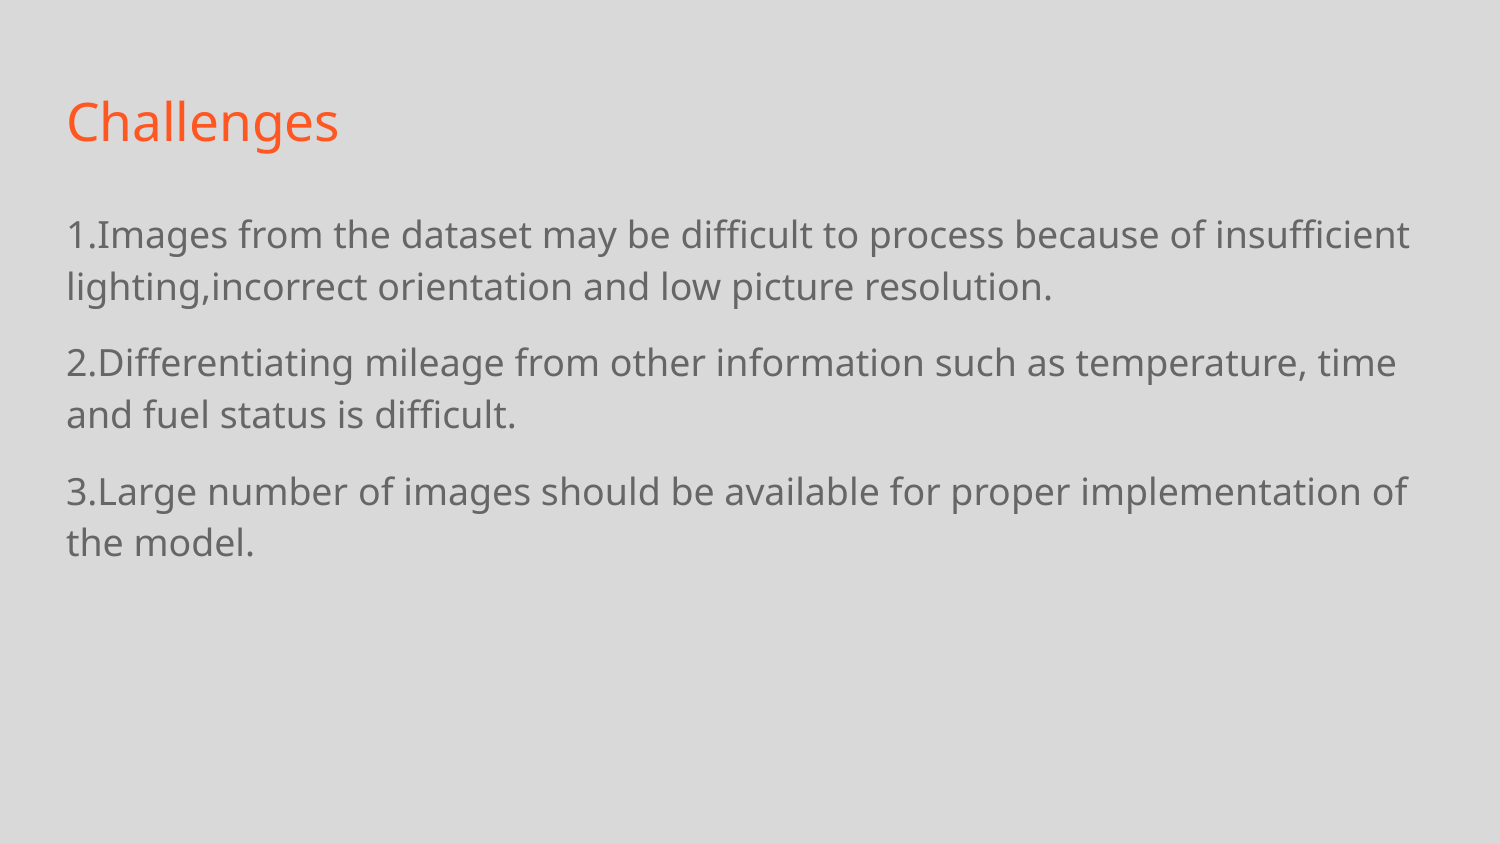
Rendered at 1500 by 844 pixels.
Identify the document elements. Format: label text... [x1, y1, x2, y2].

list 1.Images from the dataset may be difficult to process because of insufficient lighting,incorrect orientation and low picture resolution. 2.Differentiating mileage from other information such as temperature, time and fuel status is difficult. 3.Large number of images should be available for proper implementation of the model. [51, 189, 1449, 750]
title Challenges [51, 72, 1449, 167]
